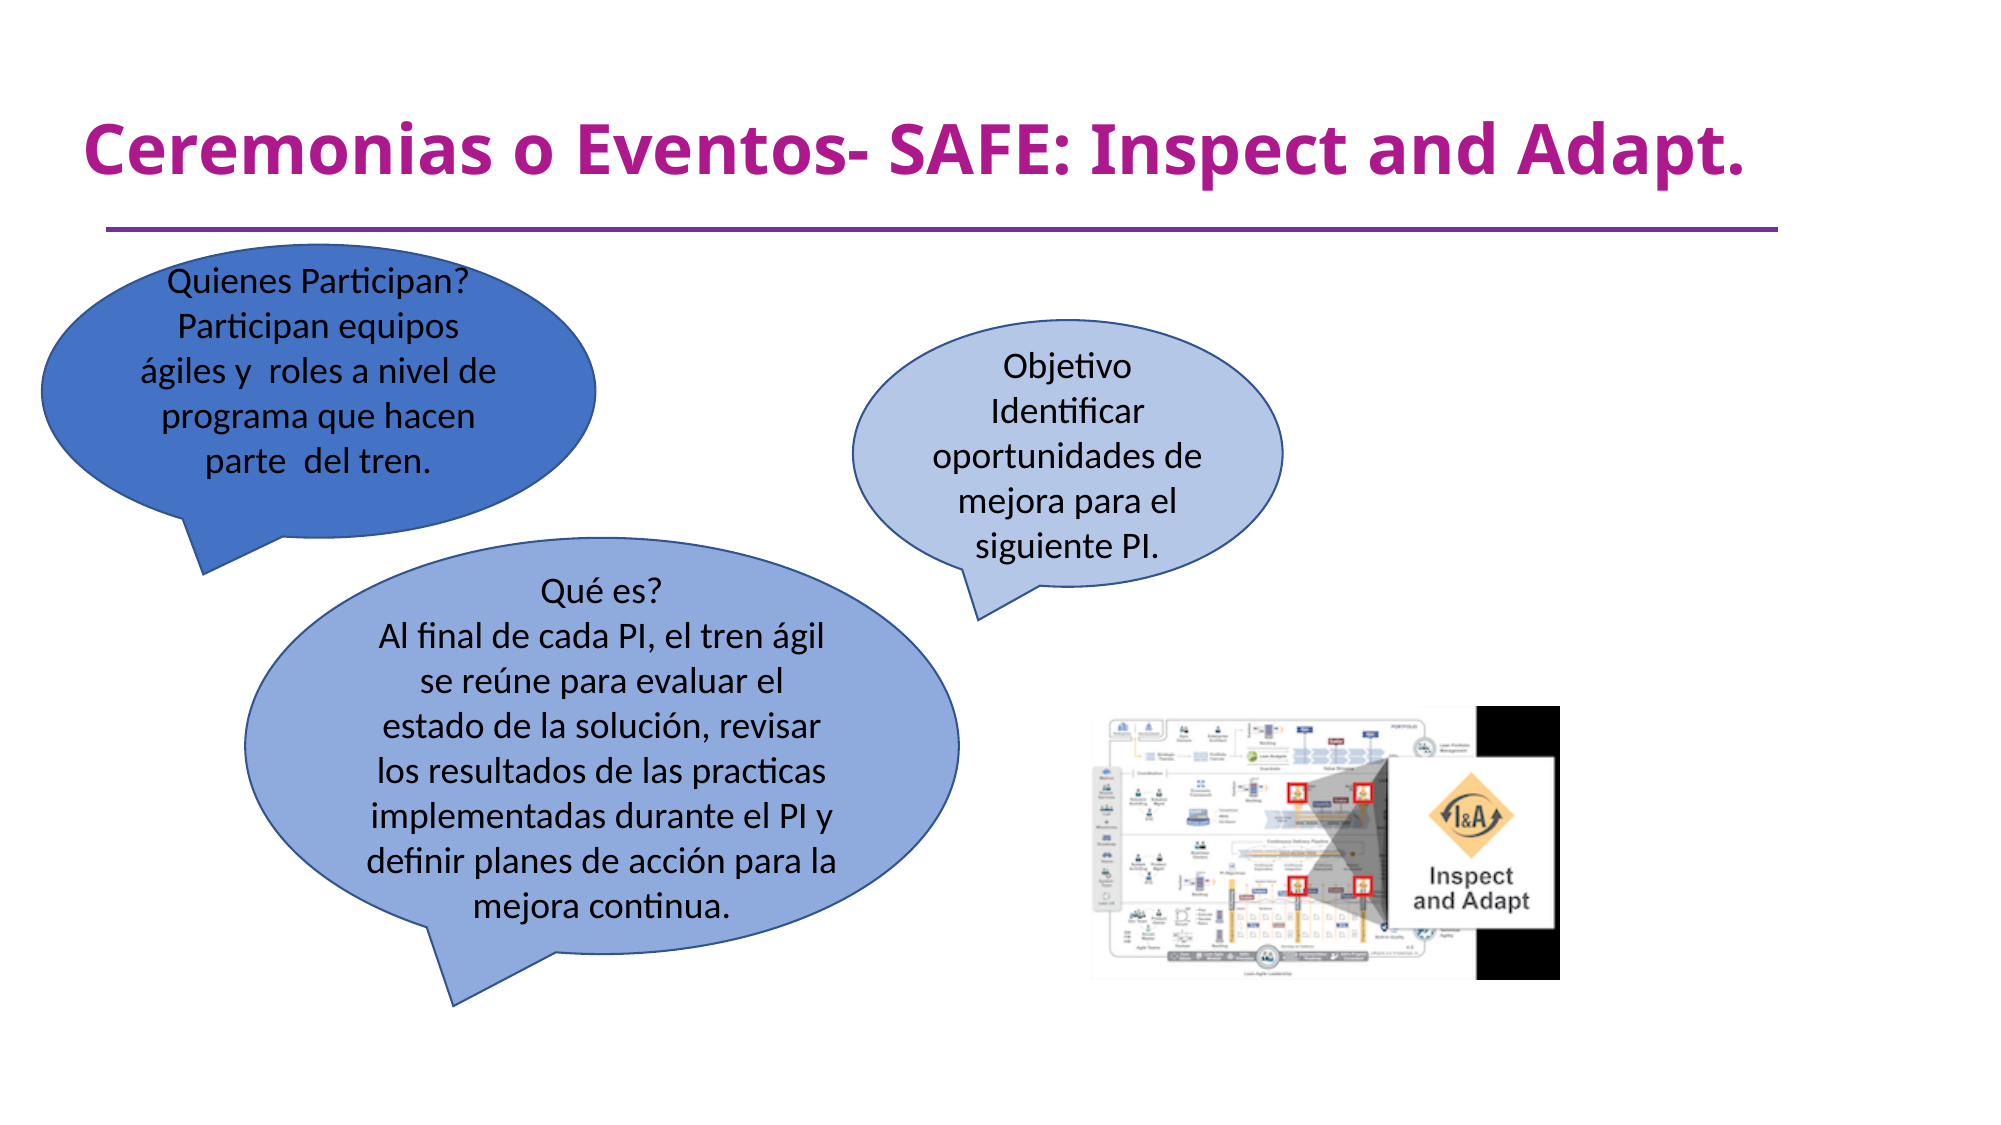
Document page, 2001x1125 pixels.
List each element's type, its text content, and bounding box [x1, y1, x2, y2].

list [1090, 706, 1560, 980]
text_box Objetivo Identificar oportunidades de mejora para el siguiente PI. [851, 319, 1284, 622]
text_box Ceremonias o Eventos- SAFE: Inspect and Adapt. [67, 105, 1817, 198]
text_box Qué es? Al final de cada PI, el tren ágil se reúne para evaluar el estado de la solución, revisar los resultados de las practicas implementadas durante el PI y definir planes de acción para la mejora continua. [244, 536, 960, 1008]
text_box Objetivos Entregar Valor al negocio. Obtener Retro alimentación rápida. Mejorar continuamente. [245, 468, 558, 724]
text_box Quienes Participan? Participan equipos ágiles y roles a nivel de programa que hacen parte del tren. [40, 243, 597, 576]
